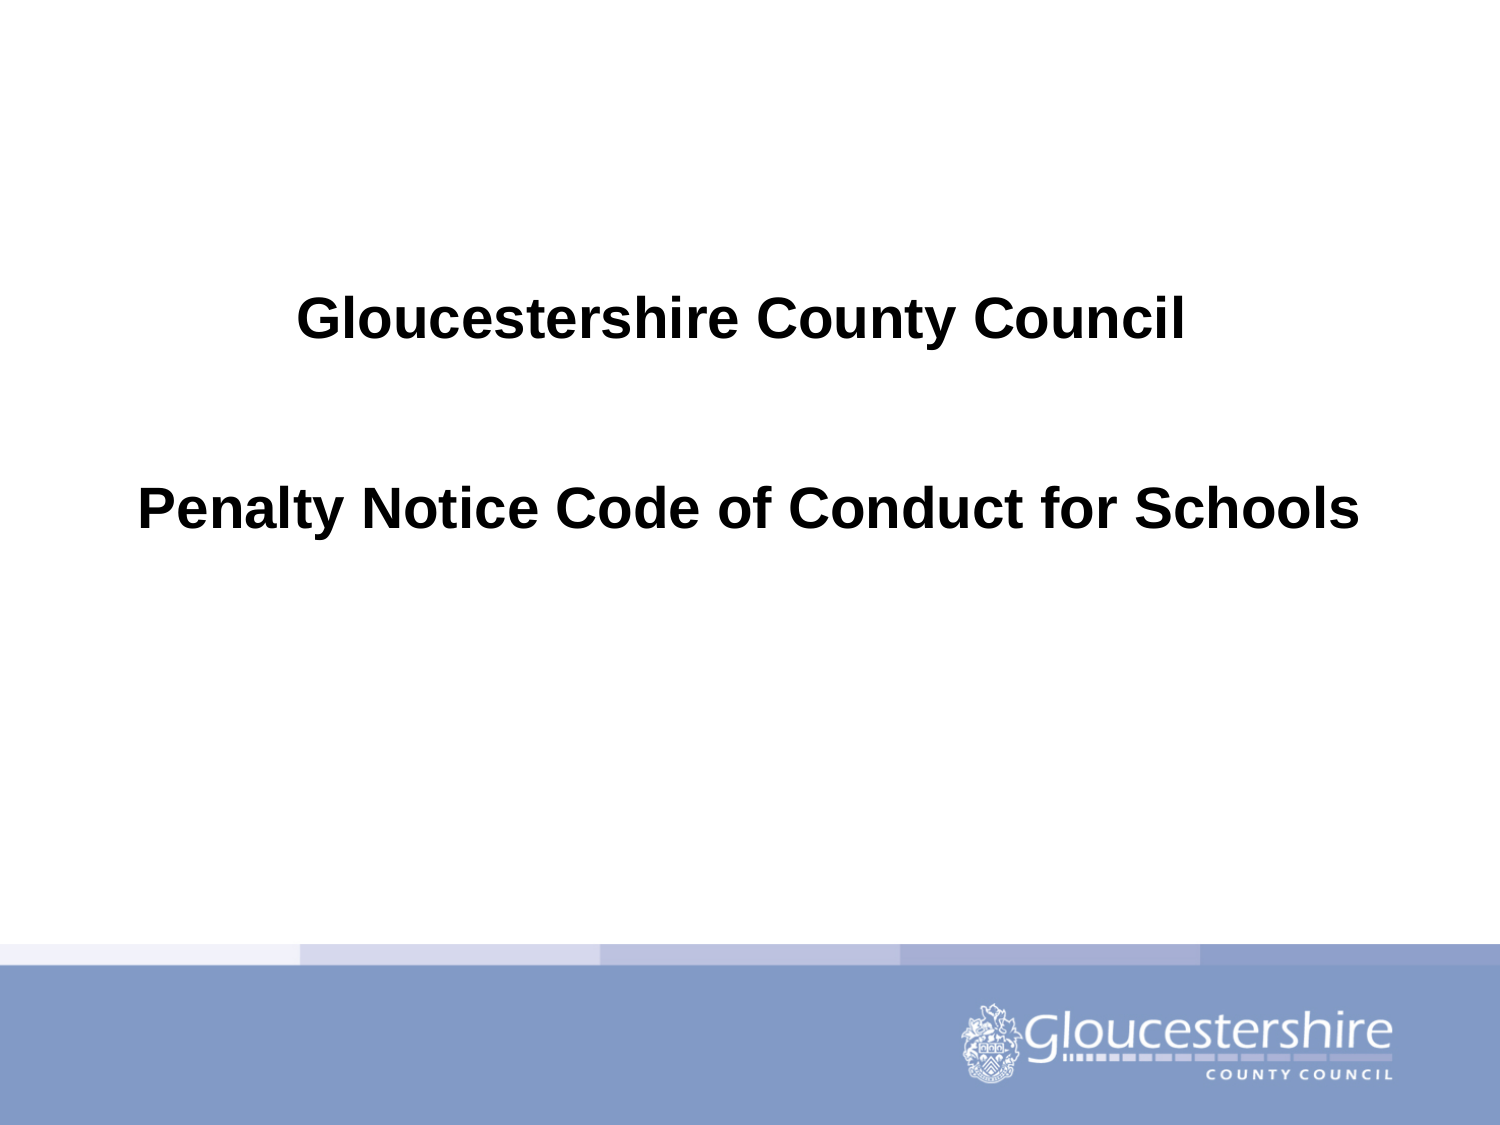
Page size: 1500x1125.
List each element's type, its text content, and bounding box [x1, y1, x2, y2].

list Gloucestershire County Council Penalty Notice Code of Conduct for Schools [75, 273, 1424, 714]
picture [0, 0, 1500, 1125]
